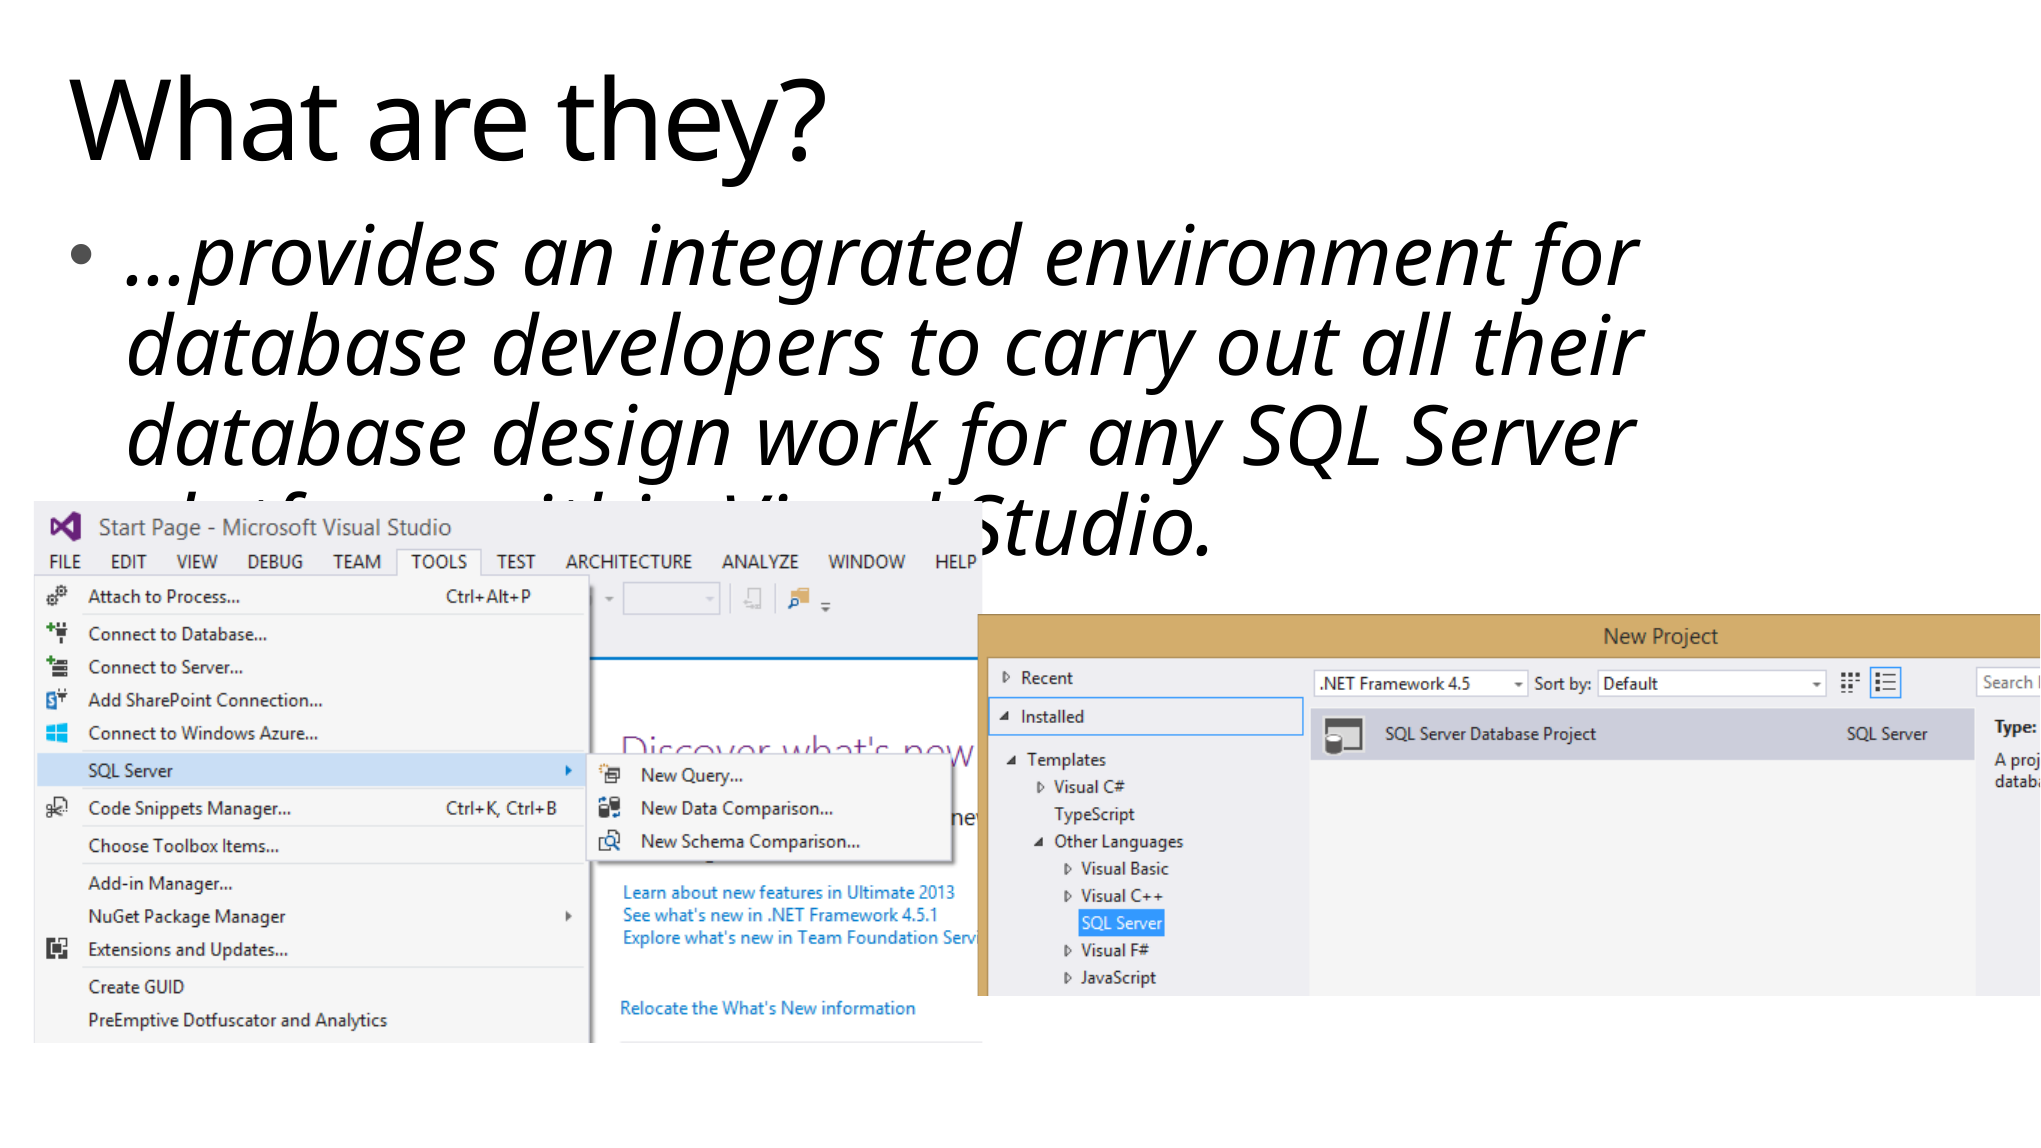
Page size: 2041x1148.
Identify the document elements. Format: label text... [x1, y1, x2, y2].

picture [33, 501, 2041, 1043]
title What are they? [45, 48, 1996, 199]
list ...provides an integrated environment for database developers to carry out all their database design work for any SQL Server platform within Visual Studio. [45, 199, 1996, 502]
